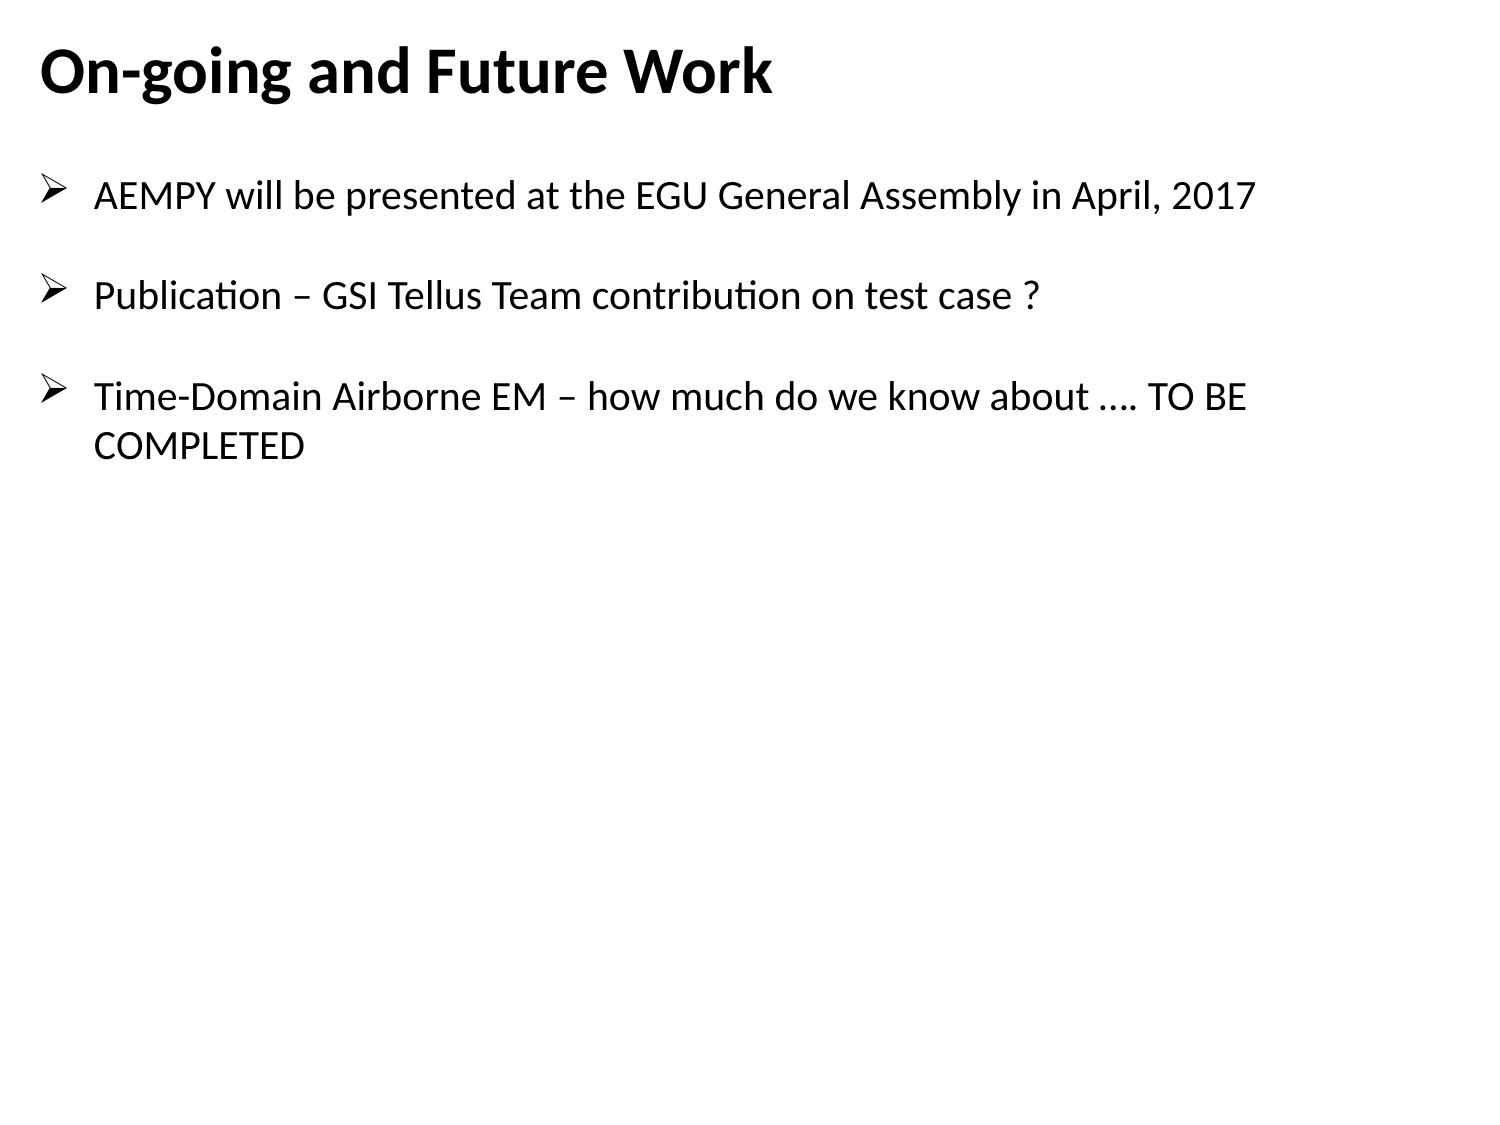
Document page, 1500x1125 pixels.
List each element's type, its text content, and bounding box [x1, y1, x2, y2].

title On-going and Future Work [0, 0, 904, 161]
text_box AEMPY will be presented at the EGU General Assembly in April, 2017 Publication – GSI Tellus Team contribution on test case ? Time-Domain Airborne EM – how much do we know about …. TO BE COMPLETED [22, 160, 1459, 476]
